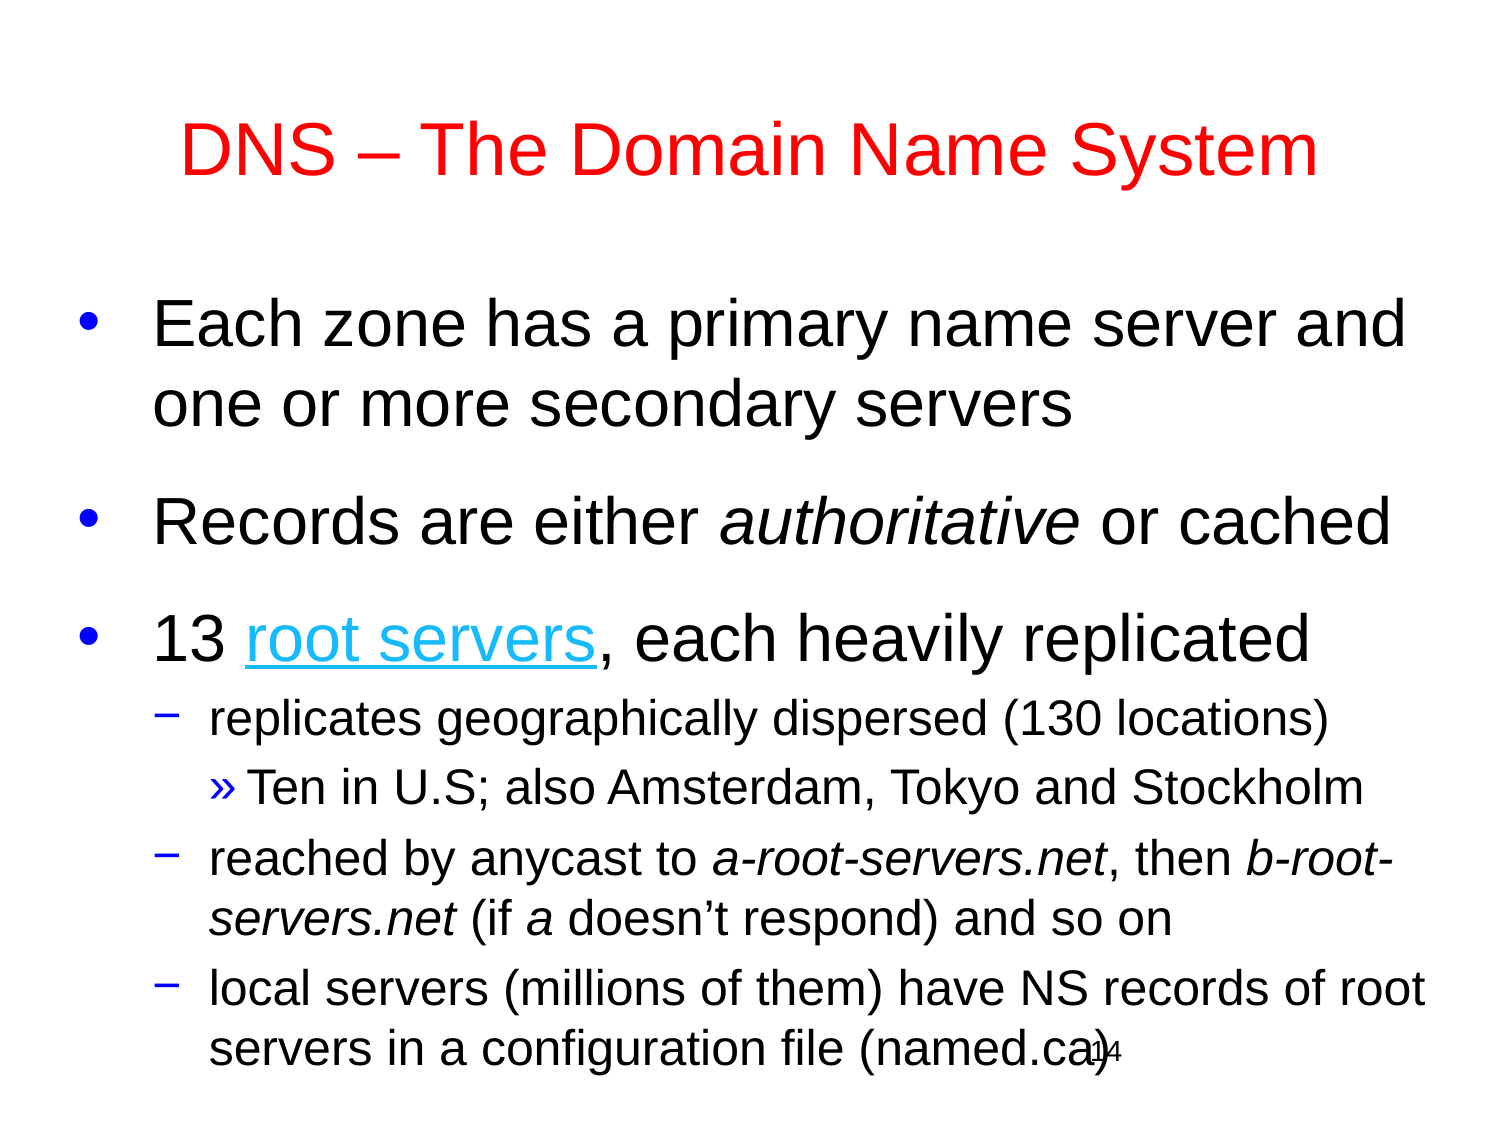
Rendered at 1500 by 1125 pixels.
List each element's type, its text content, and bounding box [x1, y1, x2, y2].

list Each zone has a primary name server and one or more secondary servers Records are either authoritative or cached 13 root servers, each heavily replicated replicates geographically dispersed (130 locations) Ten in U.S; also Amsterdam, Tokyo and Stockholm reached by anycast to a-root-servers.net, then b-root-servers.net (if a doesn’t respond) and so on local servers (millions of them) have NS records of root servers in a configuration file (named.ca) [62, 272, 1500, 1065]
title DNS – The Domain Name System [0, 51, 1500, 240]
slide_number 14 [1074, 1025, 1388, 1100]
